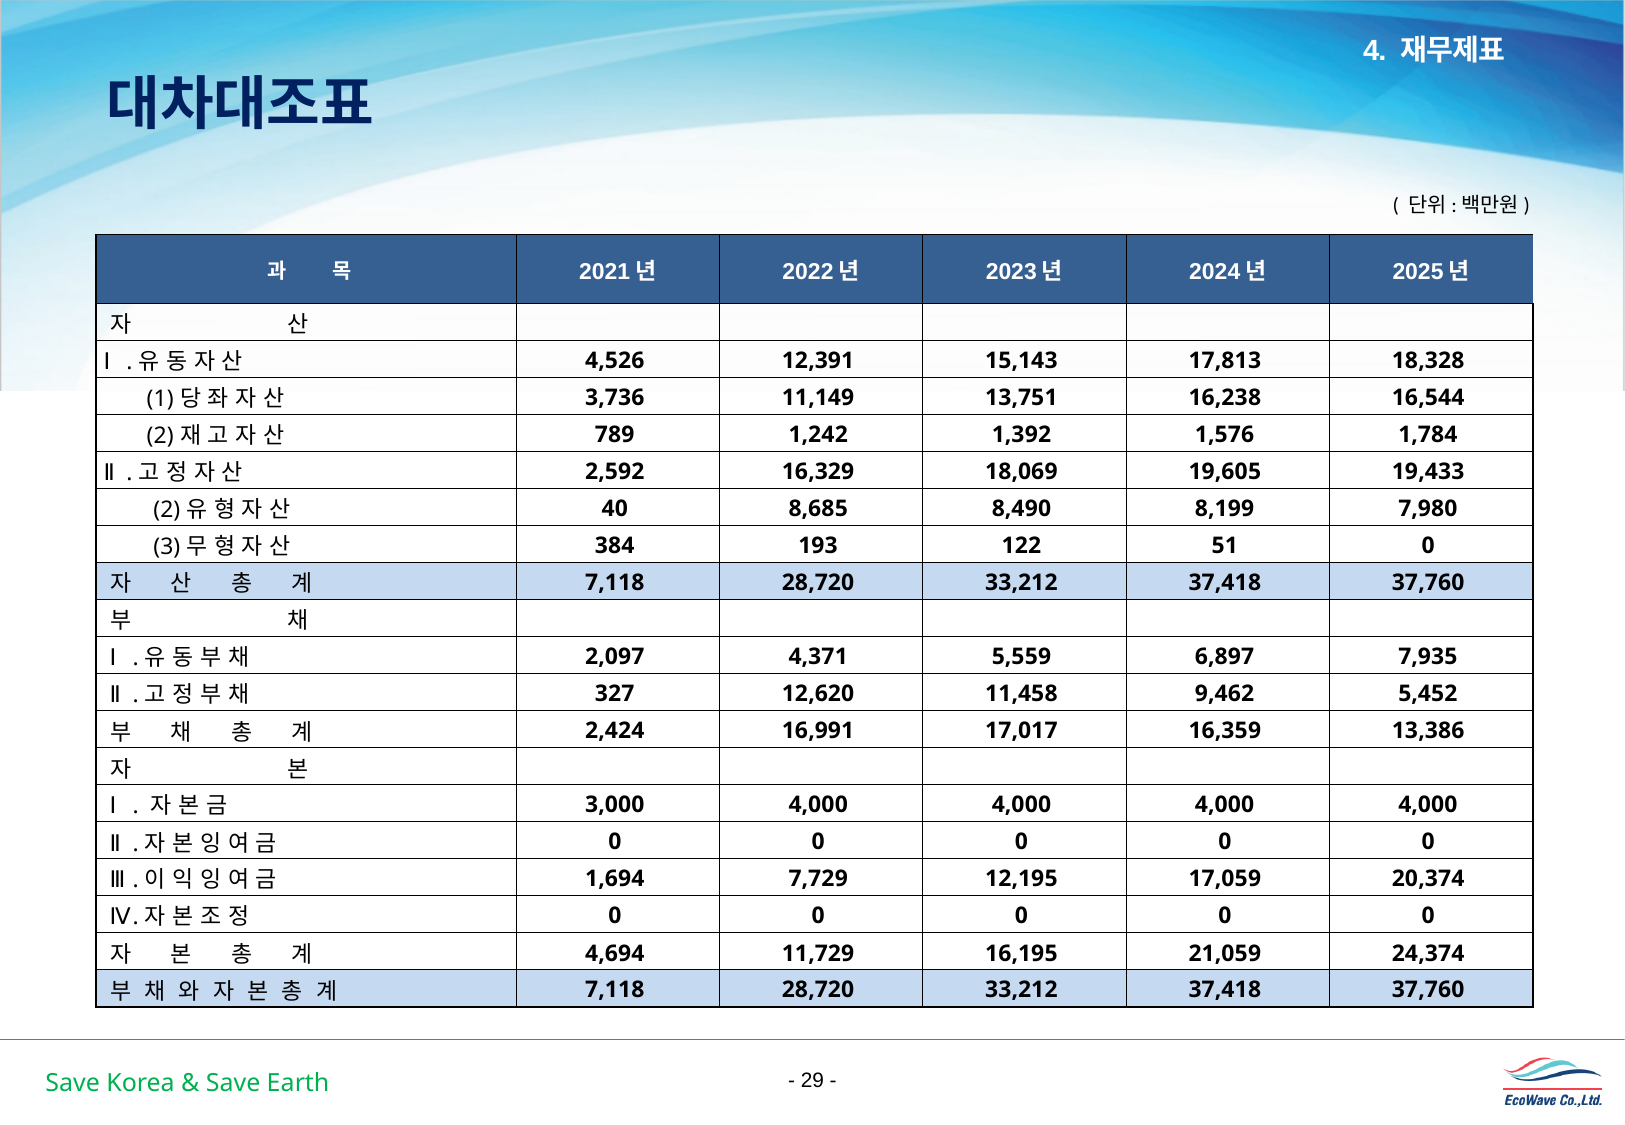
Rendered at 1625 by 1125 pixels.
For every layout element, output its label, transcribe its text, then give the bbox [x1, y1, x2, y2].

table_cell Ⅱ.자 본 잉 여 금 [97, 822, 516, 858]
table_cell 1,576 [1127, 415, 1329, 451]
table_cell 8,490 [923, 489, 1126, 525]
table_cell 40 [517, 489, 719, 525]
table_cell [517, 748, 719, 784]
table_cell 28,720 [720, 970, 922, 1006]
table_cell 33,212 [923, 563, 1126, 599]
table_cell 12,620 [720, 674, 922, 710]
table_cell 37,418 [1127, 563, 1329, 599]
table_cell 3,000 [517, 785, 719, 821]
table_cell 13,386 [1330, 711, 1532, 747]
table_cell 0 [720, 896, 922, 932]
table_cell 0 [923, 896, 1126, 932]
picture [1497, 1052, 1608, 1109]
table_cell [720, 748, 922, 784]
table_cell 4,000 [1330, 785, 1532, 821]
table_cell 0 [1330, 822, 1532, 858]
table_cell 19,433 [1330, 452, 1532, 488]
table_cell 부 채 총 계 [97, 711, 516, 747]
table_cell [720, 600, 922, 636]
table_cell 부 채 와 자 본 총 계 [97, 970, 516, 1006]
table_cell 1,242 [720, 415, 922, 451]
table_cell 7,980 [1330, 489, 1532, 525]
table_cell 자 산 총 계 [97, 563, 516, 599]
table_cell Ⅱ.고 정 부 채 [97, 674, 516, 710]
table_cell 16,329 [720, 452, 922, 488]
table_cell [923, 600, 1126, 636]
table_cell 16,195 [923, 933, 1126, 969]
table_cell 21,059 [1127, 933, 1329, 969]
table_cell 8,199 [1127, 489, 1329, 525]
table_cell 11,729 [720, 933, 922, 969]
table_cell 20,374 [1330, 859, 1532, 895]
table_cell (2)재 고 자 산 [97, 415, 516, 451]
table_cell (1)당 좌 자 산 [97, 402, 516, 414]
text_box - 29 - [629, 1054, 996, 1104]
table_cell 7,935 [1330, 637, 1532, 673]
table_cell 자 본 총 계 [97, 933, 516, 969]
table_cell 4,694 [517, 933, 719, 969]
table_cell 3,736 [517, 402, 719, 414]
table_cell (2)유 형 자 산 [97, 489, 516, 525]
table_cell 24,374 [1330, 933, 1532, 969]
table_cell 0 [1330, 526, 1532, 562]
table_cell 0 [1127, 822, 1329, 858]
table_cell 28,720 [720, 563, 922, 599]
table_cell 9,462 [1127, 674, 1329, 710]
table_cell [1330, 748, 1532, 784]
table_cell 7,118 [517, 970, 719, 1006]
table_cell 11,458 [923, 674, 1126, 710]
table_cell 2,592 [517, 452, 719, 488]
table_cell 384 [517, 526, 719, 562]
table_cell Ⅰ.유 동 부 채 [97, 637, 516, 673]
table_cell 16,544 [1330, 402, 1532, 414]
table_cell Ⅱ.고 정 자 산 [97, 452, 516, 488]
text_box Save Korea & Save Earth [30, 1054, 345, 1104]
table_cell 0 [923, 822, 1126, 858]
table_cell 17,017 [923, 711, 1126, 747]
table_cell 19,605 [1127, 452, 1329, 488]
table_cell 7,118 [517, 563, 719, 599]
table_cell 0 [1330, 896, 1532, 932]
table_cell 17,059 [1127, 859, 1329, 895]
table_cell 0 [720, 822, 922, 858]
table_cell 7,729 [720, 859, 922, 895]
table_cell 12,195 [923, 859, 1126, 895]
table_cell 789 [517, 415, 719, 451]
table_cell 193 [720, 526, 922, 562]
table_cell 6,897 [1127, 637, 1329, 673]
table_cell [1330, 600, 1532, 636]
table_cell 2,097 [517, 637, 719, 673]
table_cell 1,784 [1330, 415, 1532, 451]
table_cell [923, 748, 1126, 784]
table_cell 37,760 [1330, 970, 1532, 1006]
table_cell 부 채 [97, 600, 516, 636]
table_cell 122 [923, 526, 1126, 562]
table_cell 51 [1127, 526, 1329, 562]
table_cell 37,418 [1127, 970, 1329, 1006]
table_cell 37,760 [1330, 563, 1532, 599]
table_cell [1127, 748, 1329, 784]
table_cell 5,559 [923, 637, 1126, 673]
table_cell 33,212 [923, 970, 1126, 1006]
table_cell 4,371 [720, 637, 922, 673]
table_cell 4,000 [720, 785, 922, 821]
table_cell 13,751 [923, 402, 1126, 414]
table_cell (3)무 형 자 산 [97, 526, 516, 562]
table_cell 0 [517, 822, 719, 858]
table_cell 4,000 [923, 785, 1126, 821]
table_cell 1,694 [517, 859, 719, 895]
table_cell 18,069 [923, 452, 1126, 488]
table_cell 2,424 [517, 711, 719, 747]
table_cell 4,000 [1127, 785, 1329, 821]
table_cell Ⅲ.이 익 잉 여 금 [97, 859, 516, 895]
table_cell 327 [517, 674, 719, 710]
table_cell 5,452 [1330, 674, 1532, 710]
table_cell [517, 600, 719, 636]
table_cell Ⅳ.자 본 조 정 [97, 896, 516, 932]
table_cell 0 [1127, 896, 1329, 932]
table_cell 1,392 [923, 415, 1126, 451]
picture [0, 0, 1625, 391]
table_cell Ⅰ. 자 본 금 [97, 785, 516, 821]
table_cell 0 [517, 896, 719, 932]
table_cell 8,685 [720, 489, 922, 525]
table_cell 자 본 [97, 748, 516, 784]
table_cell 11,149 [720, 402, 922, 414]
table_cell [1127, 600, 1329, 636]
table_cell 16,991 [720, 711, 922, 747]
table_cell 16,238 [1127, 402, 1329, 414]
table_cell 16,359 [1127, 711, 1329, 747]
